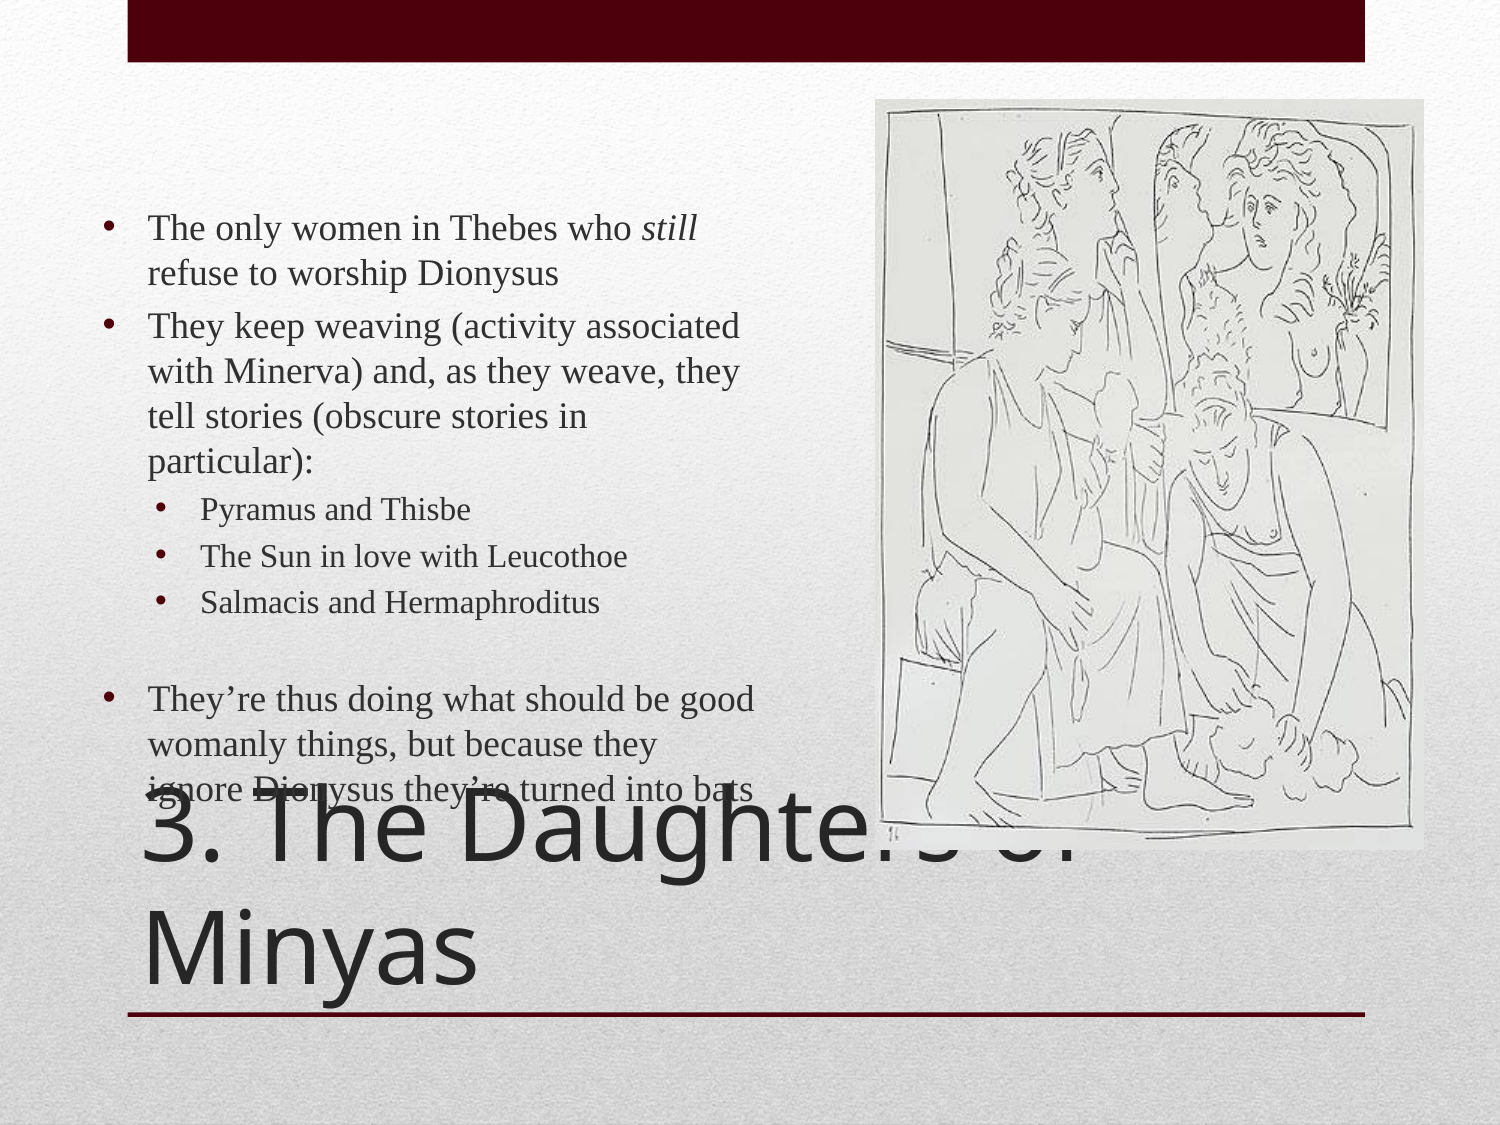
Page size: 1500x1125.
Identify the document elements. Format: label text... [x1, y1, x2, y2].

list The only women in Thebes who still refuse to worship Dionysus They keep weaving (activity associated with Minerva) and, as they weave, they tell stories (obscure stories in particular): Pyramus and Thisbe The Sun in love with Leucothoe Salmacis and Hermaphroditus They’re thus doing what should be good womanly things, but because they ignore Dionysus they’re turned into bats [87, 99, 775, 913]
title 3. The Daughters of Minyas [125, 750, 1424, 1013]
picture [874, 99, 1425, 851]
